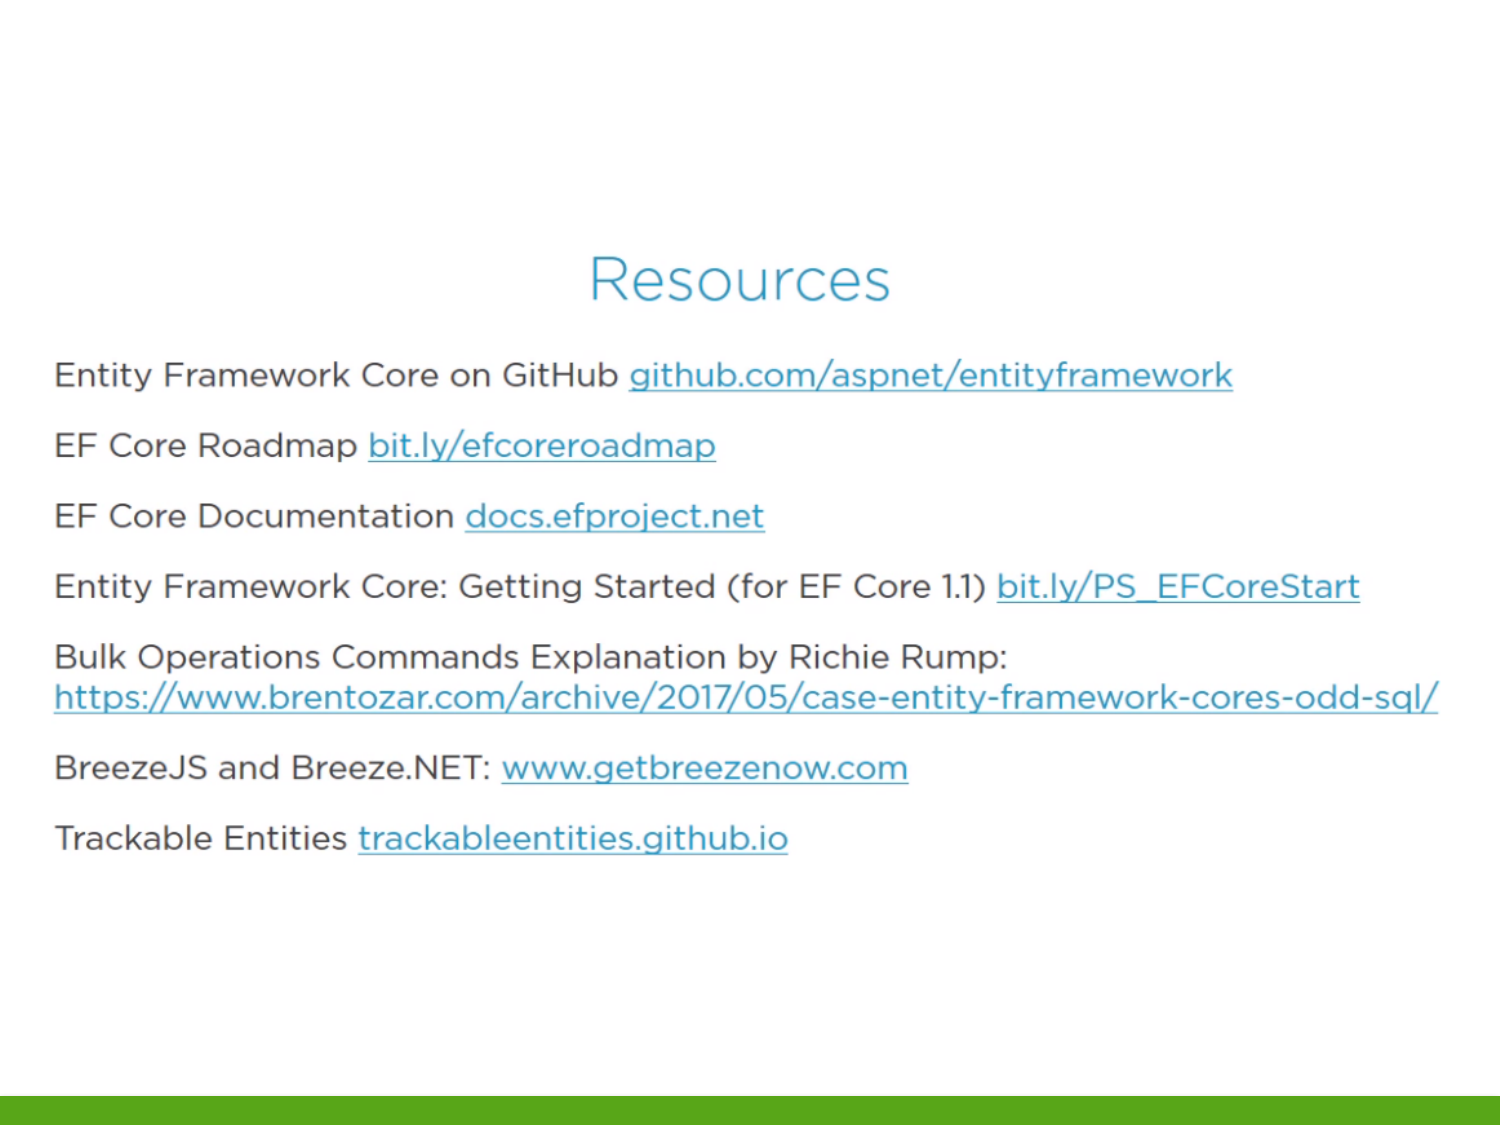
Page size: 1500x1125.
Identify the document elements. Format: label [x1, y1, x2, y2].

picture [0, 218, 1500, 907]
